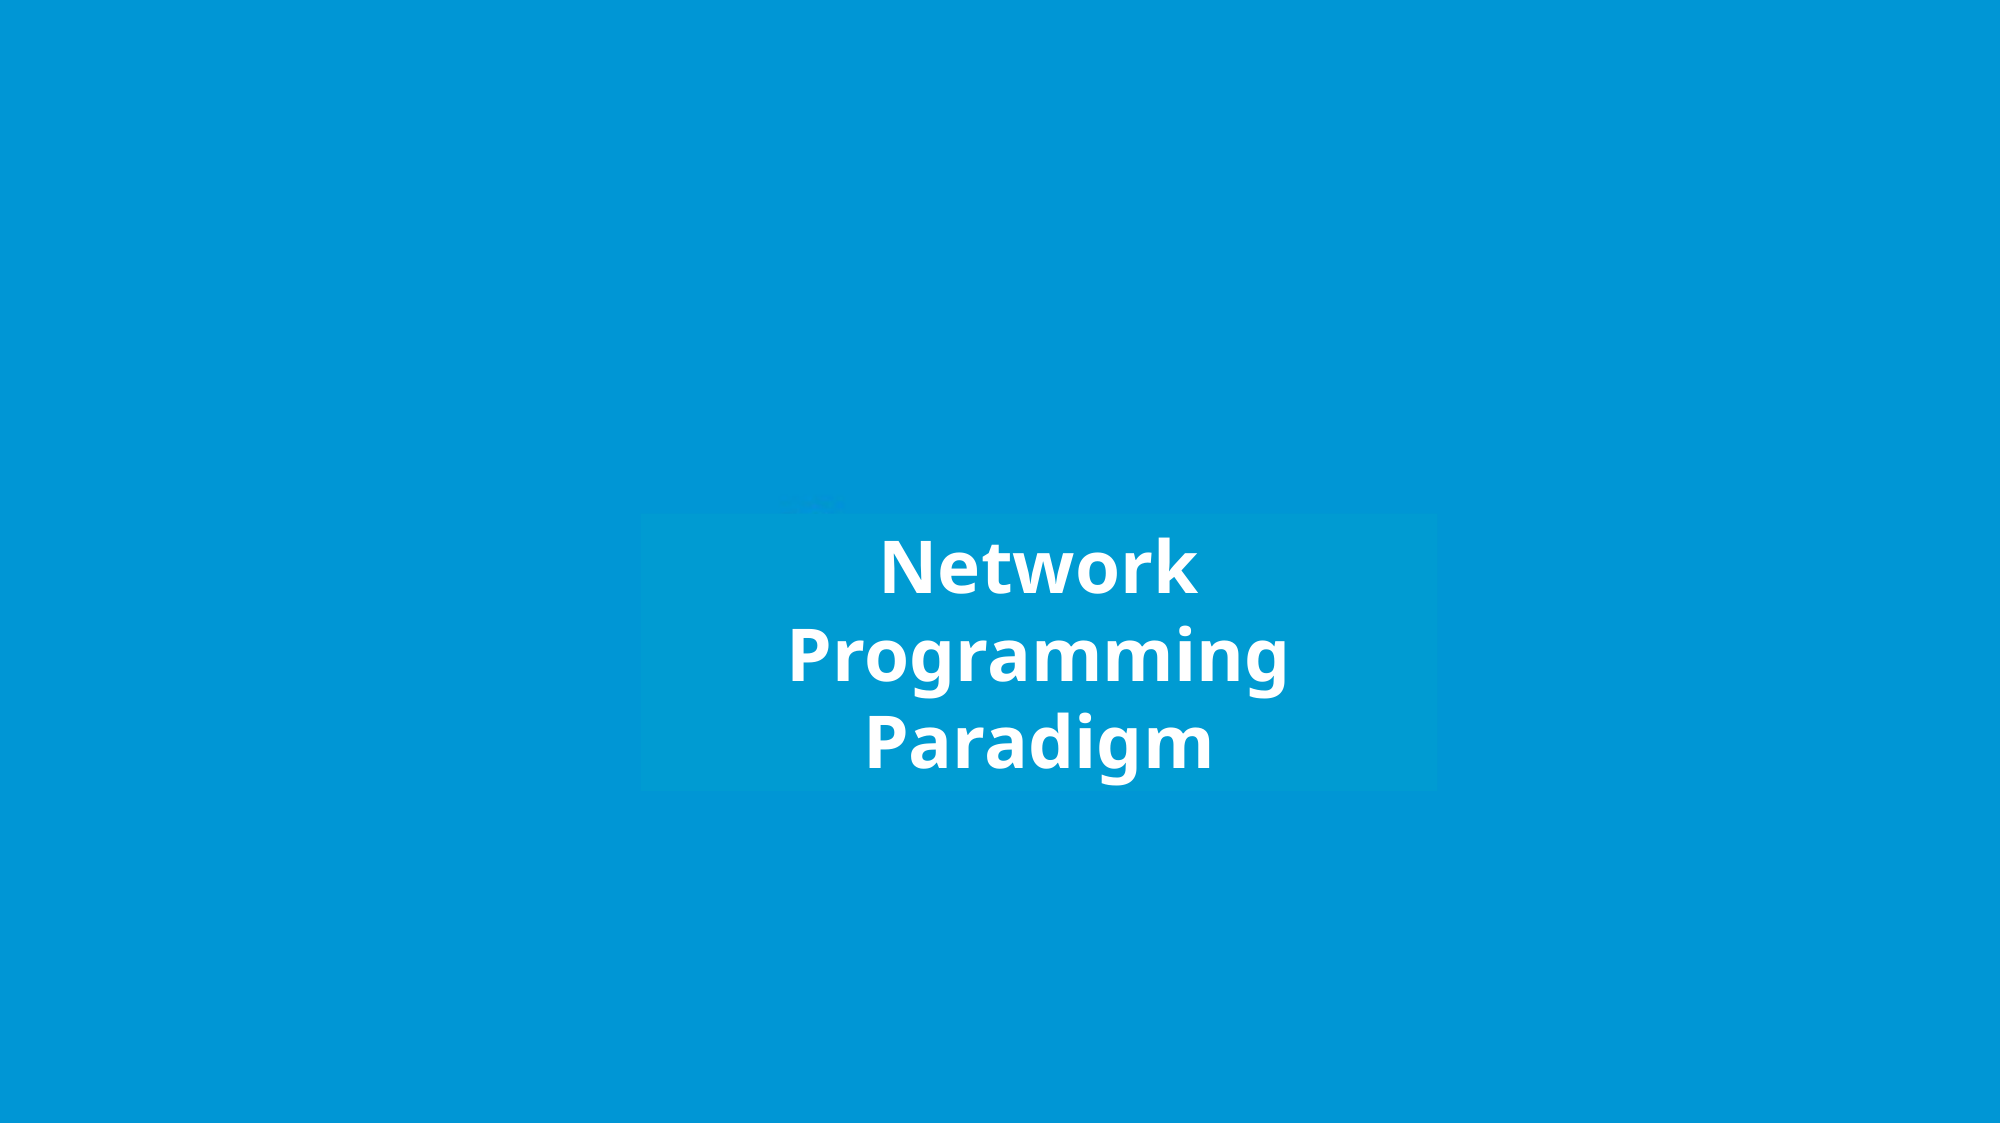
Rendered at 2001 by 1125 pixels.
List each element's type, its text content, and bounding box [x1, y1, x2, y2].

text_box [0, 0, 2000, 1123]
text_box Network Programming Paradigm [640, 513, 1438, 791]
